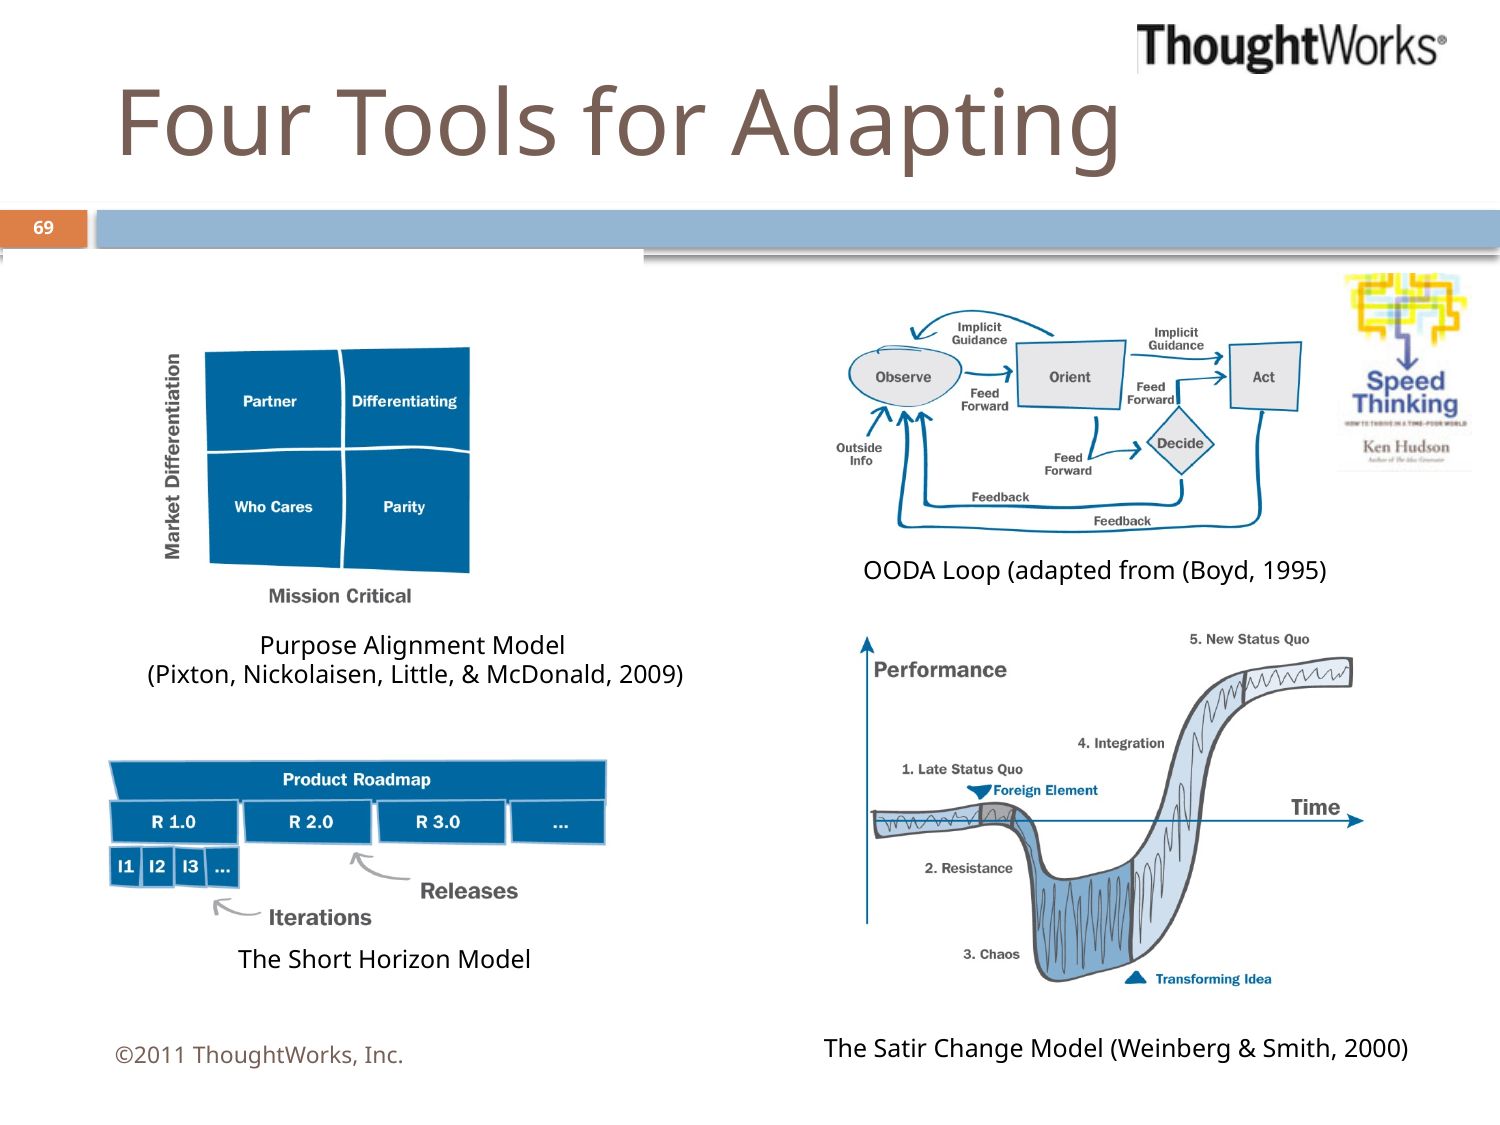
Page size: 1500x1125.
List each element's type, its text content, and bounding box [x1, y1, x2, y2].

picture [737, 267, 1473, 548]
picture [787, 613, 1429, 1006]
text_box Purpose Alignment Model (Pixton, Nickolaisen, Little, & McDonald, 2009) [671, 621, 700, 697]
text_box The Short Horizon Model [101, 942, 669, 982]
picture [1137, 24, 1447, 74]
text_box OODA Loop (adapted from (Boyd, 1995) [811, 556, 1380, 592]
slide_number 69 [0, 208, 88, 249]
picture [2, 249, 666, 937]
footer ©2011 ThoughtWorks, Inc. [99, 1024, 990, 1085]
text_box The Satir Change Model (Weinberg & Smith, 2000) [805, 1025, 1428, 1070]
title Four Tools for Adapting [99, 37, 1438, 200]
